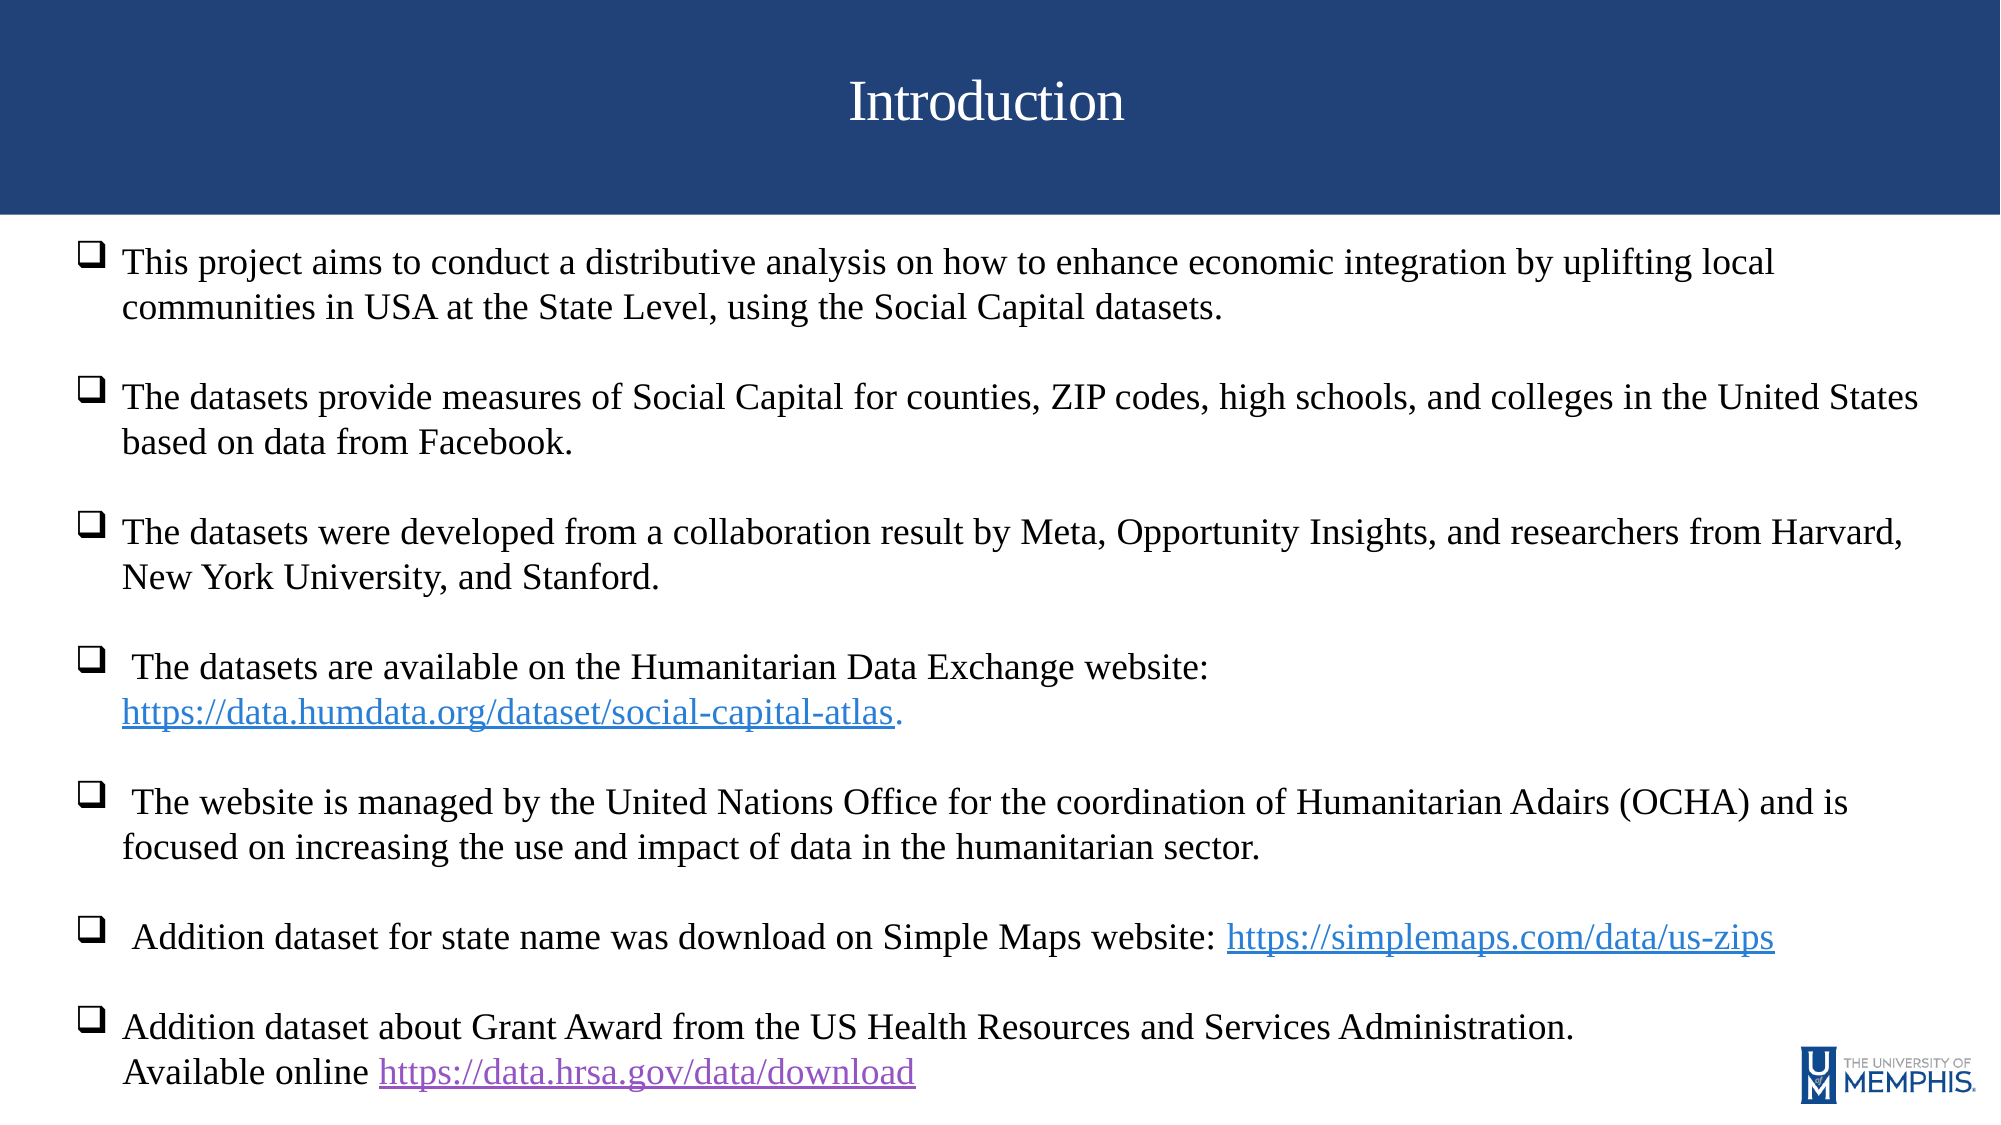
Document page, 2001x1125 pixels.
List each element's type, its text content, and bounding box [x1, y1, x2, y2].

text_box This project aims to conduct a distributive analysis on how to enhance economic integration by uplifting local communities in USA at the State Level, using the Social Capital datasets. The datasets provide measures of Social Capital for counties, ZIP codes, high schools, and colleges in the United States based on data from Facebook. The datasets were developed from a collaboration result by Meta, Opportunity Insights, and researchers from Harvard, New York University, and Stanford. The datasets are available on the Humanitarian Data Exchange website: https://data.humdata.org/dataset/social-capital-atlas. The website is managed by the United Nations Office for the coordination of Humanitarian Adairs (OCHA) and is focused on increasing the use and impact of data in the humanitarian sector. Addition dataset for state name was download on Simple Maps website: https://simplemaps.com/data/us-zips Addition dataset about Grant Award from the US Health Resources and Services Administration. Available online https://data.hrsa.gov/data/download [0, 191, 1961, 1092]
picture [1793, 1040, 1984, 1112]
text_box Introduction [0, 61, 1980, 132]
text_box [0, 0, 2000, 216]
